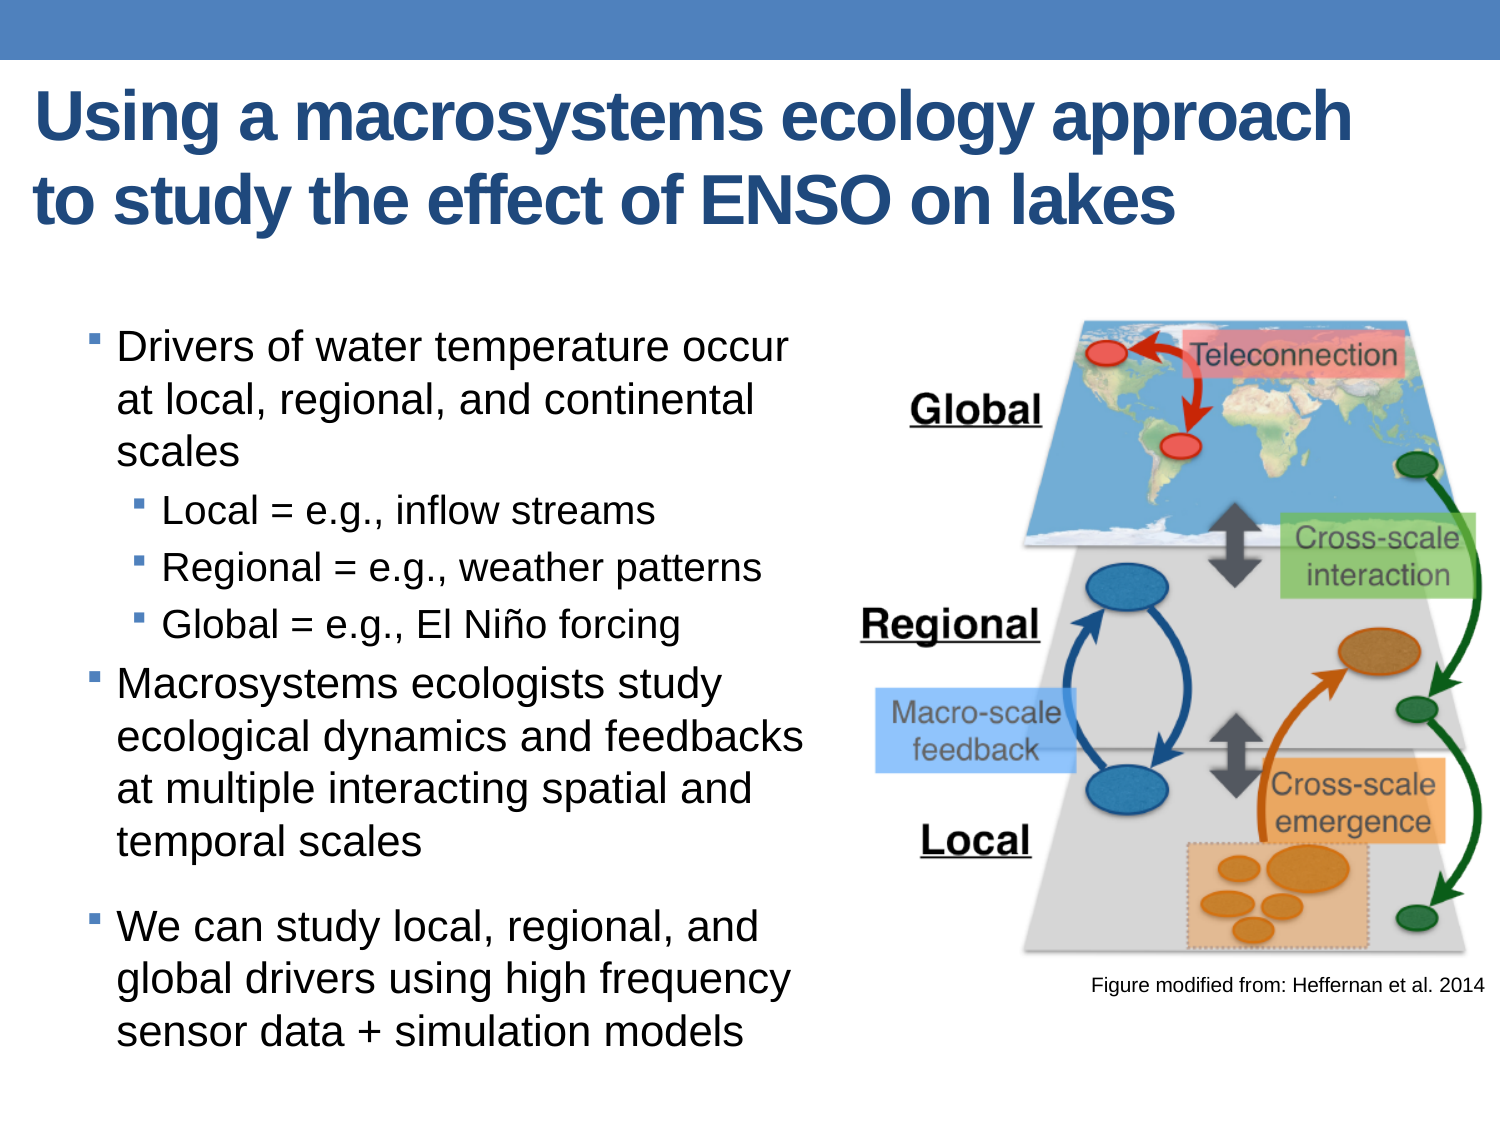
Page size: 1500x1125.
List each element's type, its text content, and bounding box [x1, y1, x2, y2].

list Drivers of water temperature occur at local, regional, and continental scales Local = e.g., inflow streams Regional = e.g., weather patterns Global = e.g., El Niño forcing Macrosystems ecologists study ecological dynamics and feedbacks at multiple interacting spatial and temporal scales We can study local, regional, and global drivers using high frequency sensor data + simulation models [71, 310, 847, 1082]
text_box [826, 280, 1500, 1006]
title Using a macrosystems ecology approach to study the effect of ENSO on lakes [0, 61, 1500, 263]
